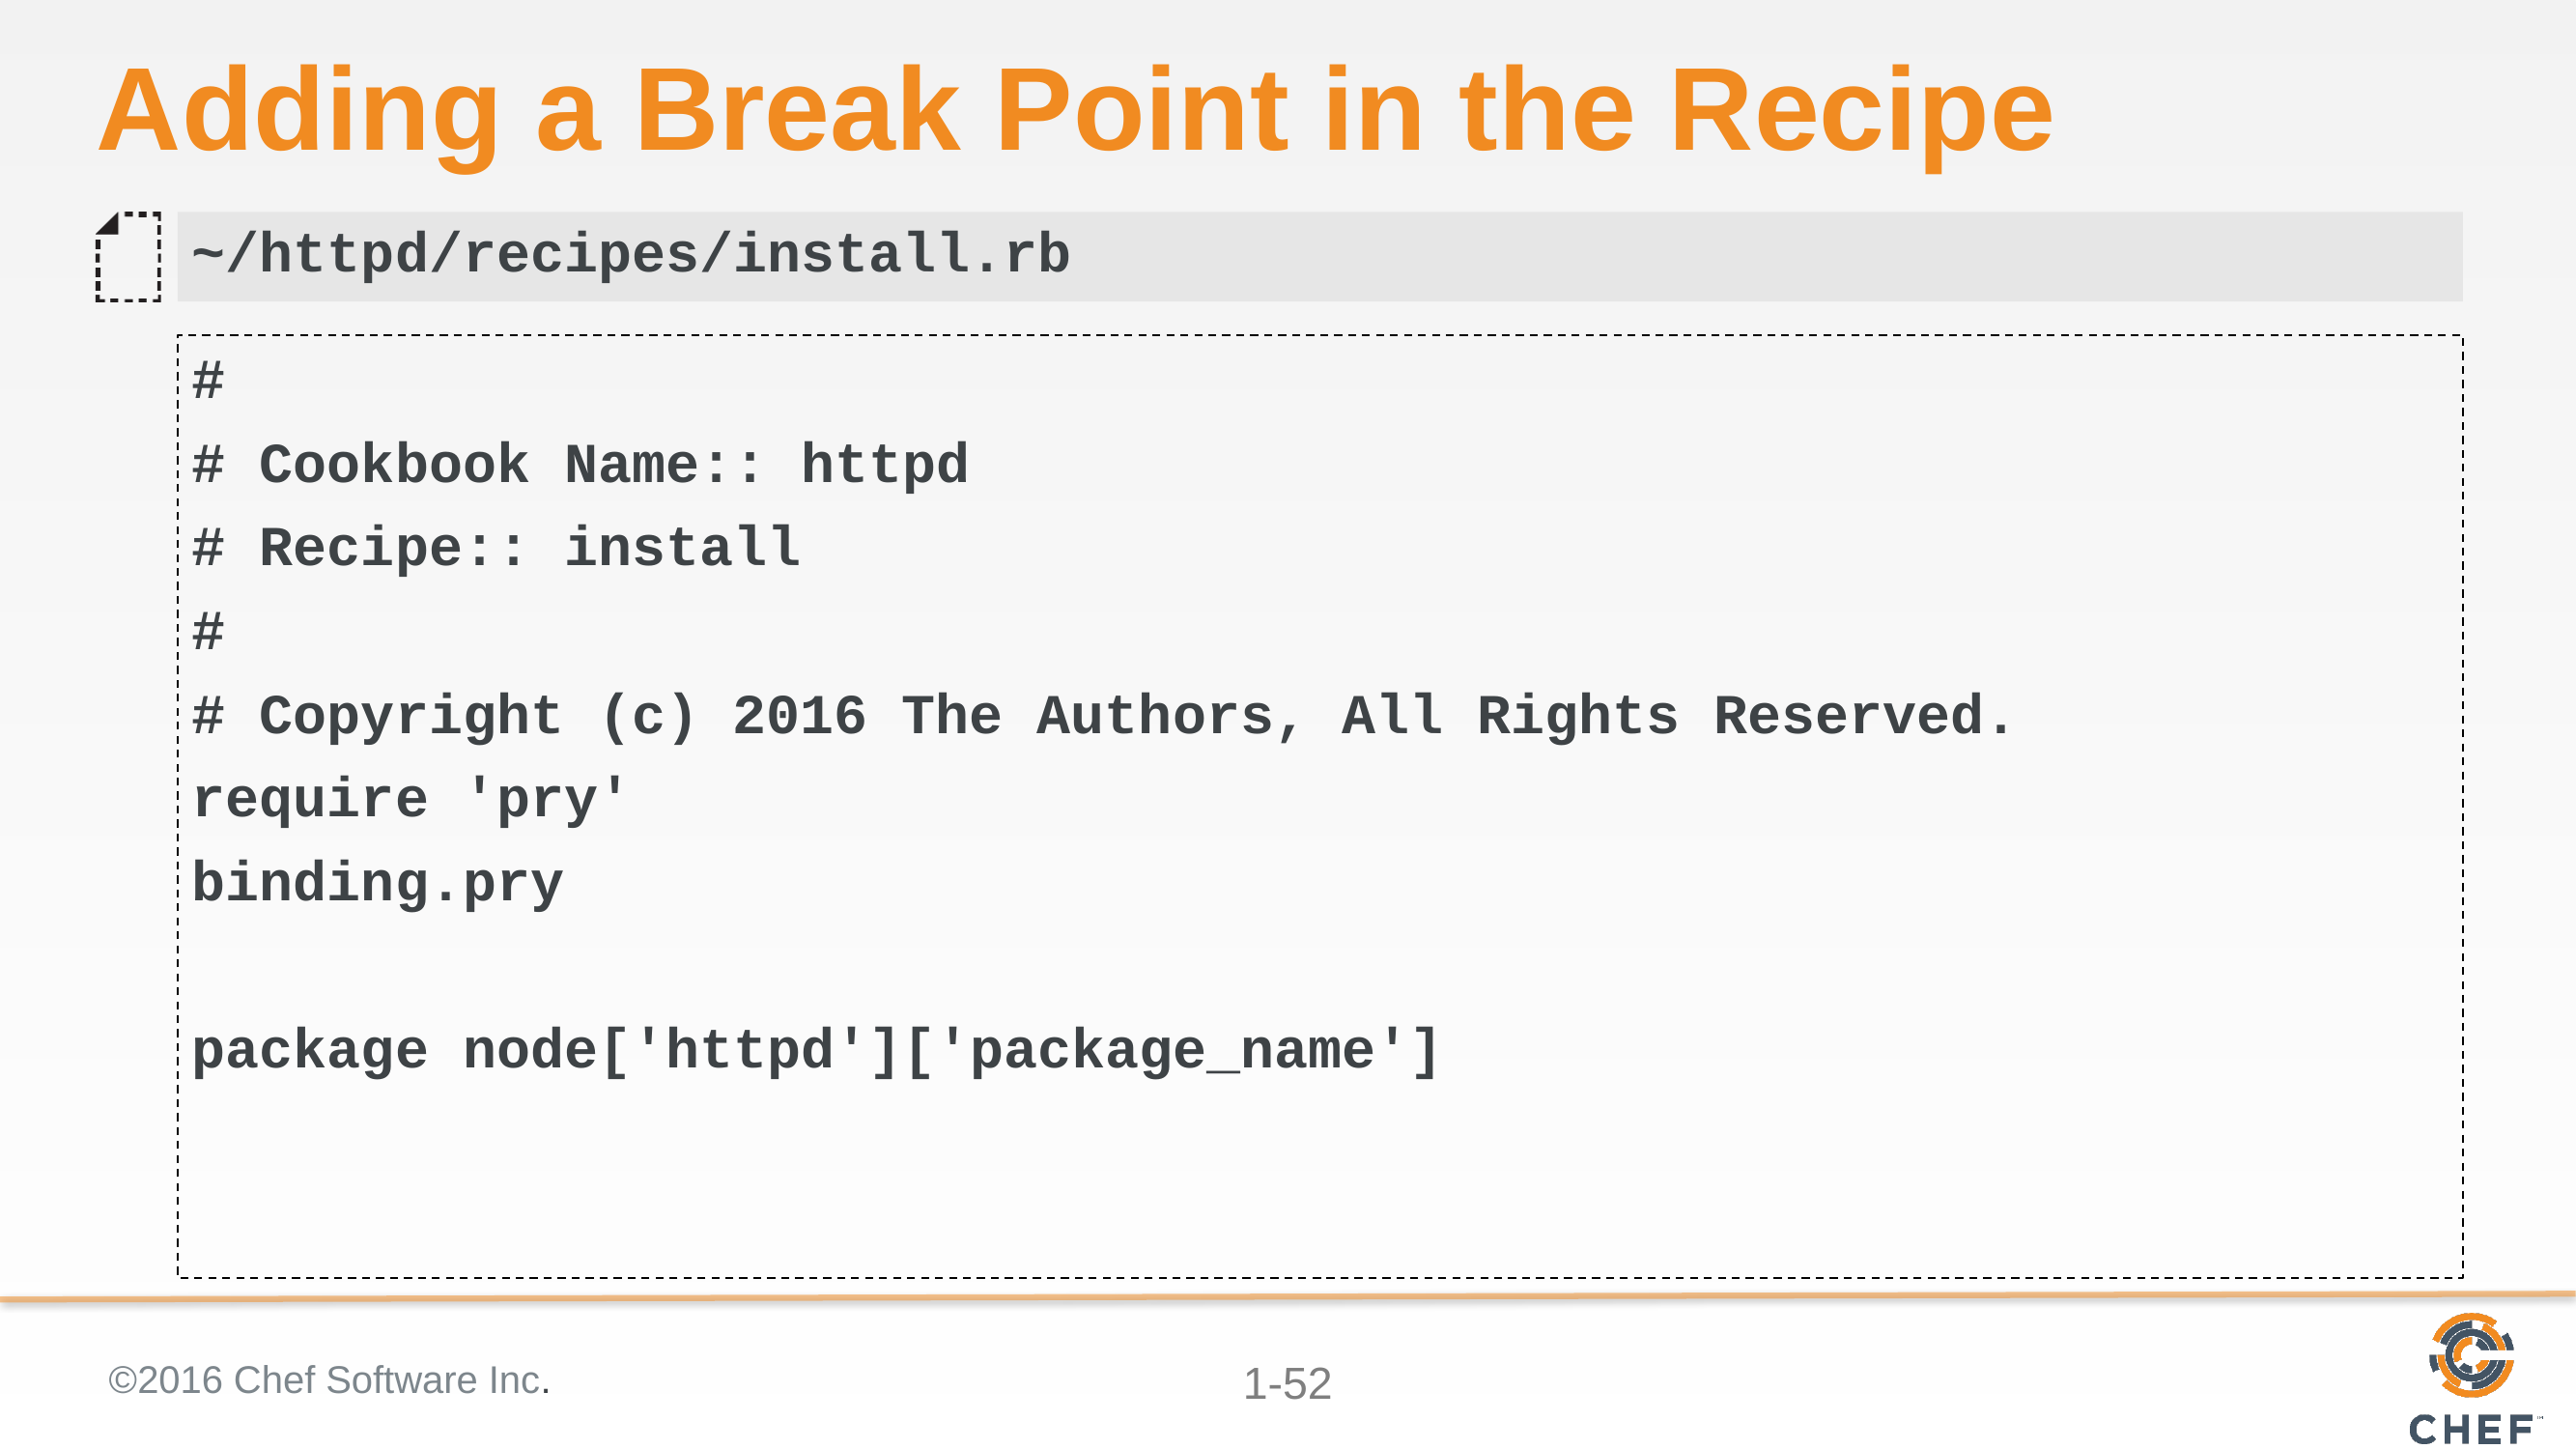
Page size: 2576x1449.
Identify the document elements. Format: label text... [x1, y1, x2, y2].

title Adding a Break Point in the Recipe [96, 48, 2463, 180]
picture [2399, 1297, 2551, 1449]
list # # Cookbook Name:: httpd # Recipe:: install # # Copyright (c) 2016 The Authors, All Rights Reserved. require 'pry' binding.pry package node['httpd']['package_name'] [177, 334, 2464, 1279]
list ~/httpd/recipes/install.rb [177, 212, 2463, 302]
